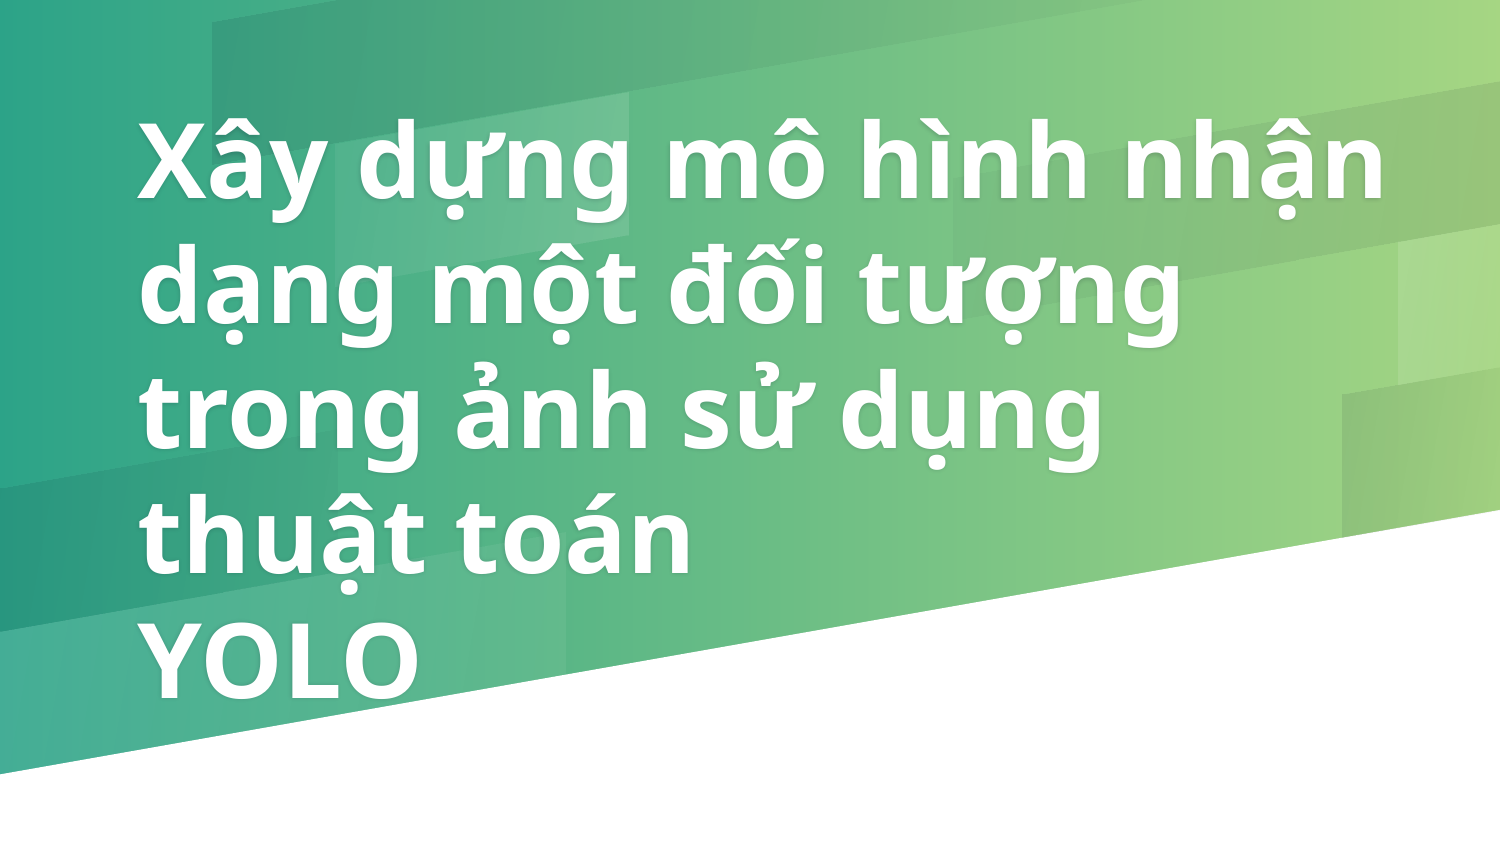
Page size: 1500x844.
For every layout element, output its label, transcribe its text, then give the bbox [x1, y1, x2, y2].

title Xây dựng mô hình nhận dạng một đối tượng trong ảnh sử dụng thuật toán YOLO [137, 94, 1401, 586]
